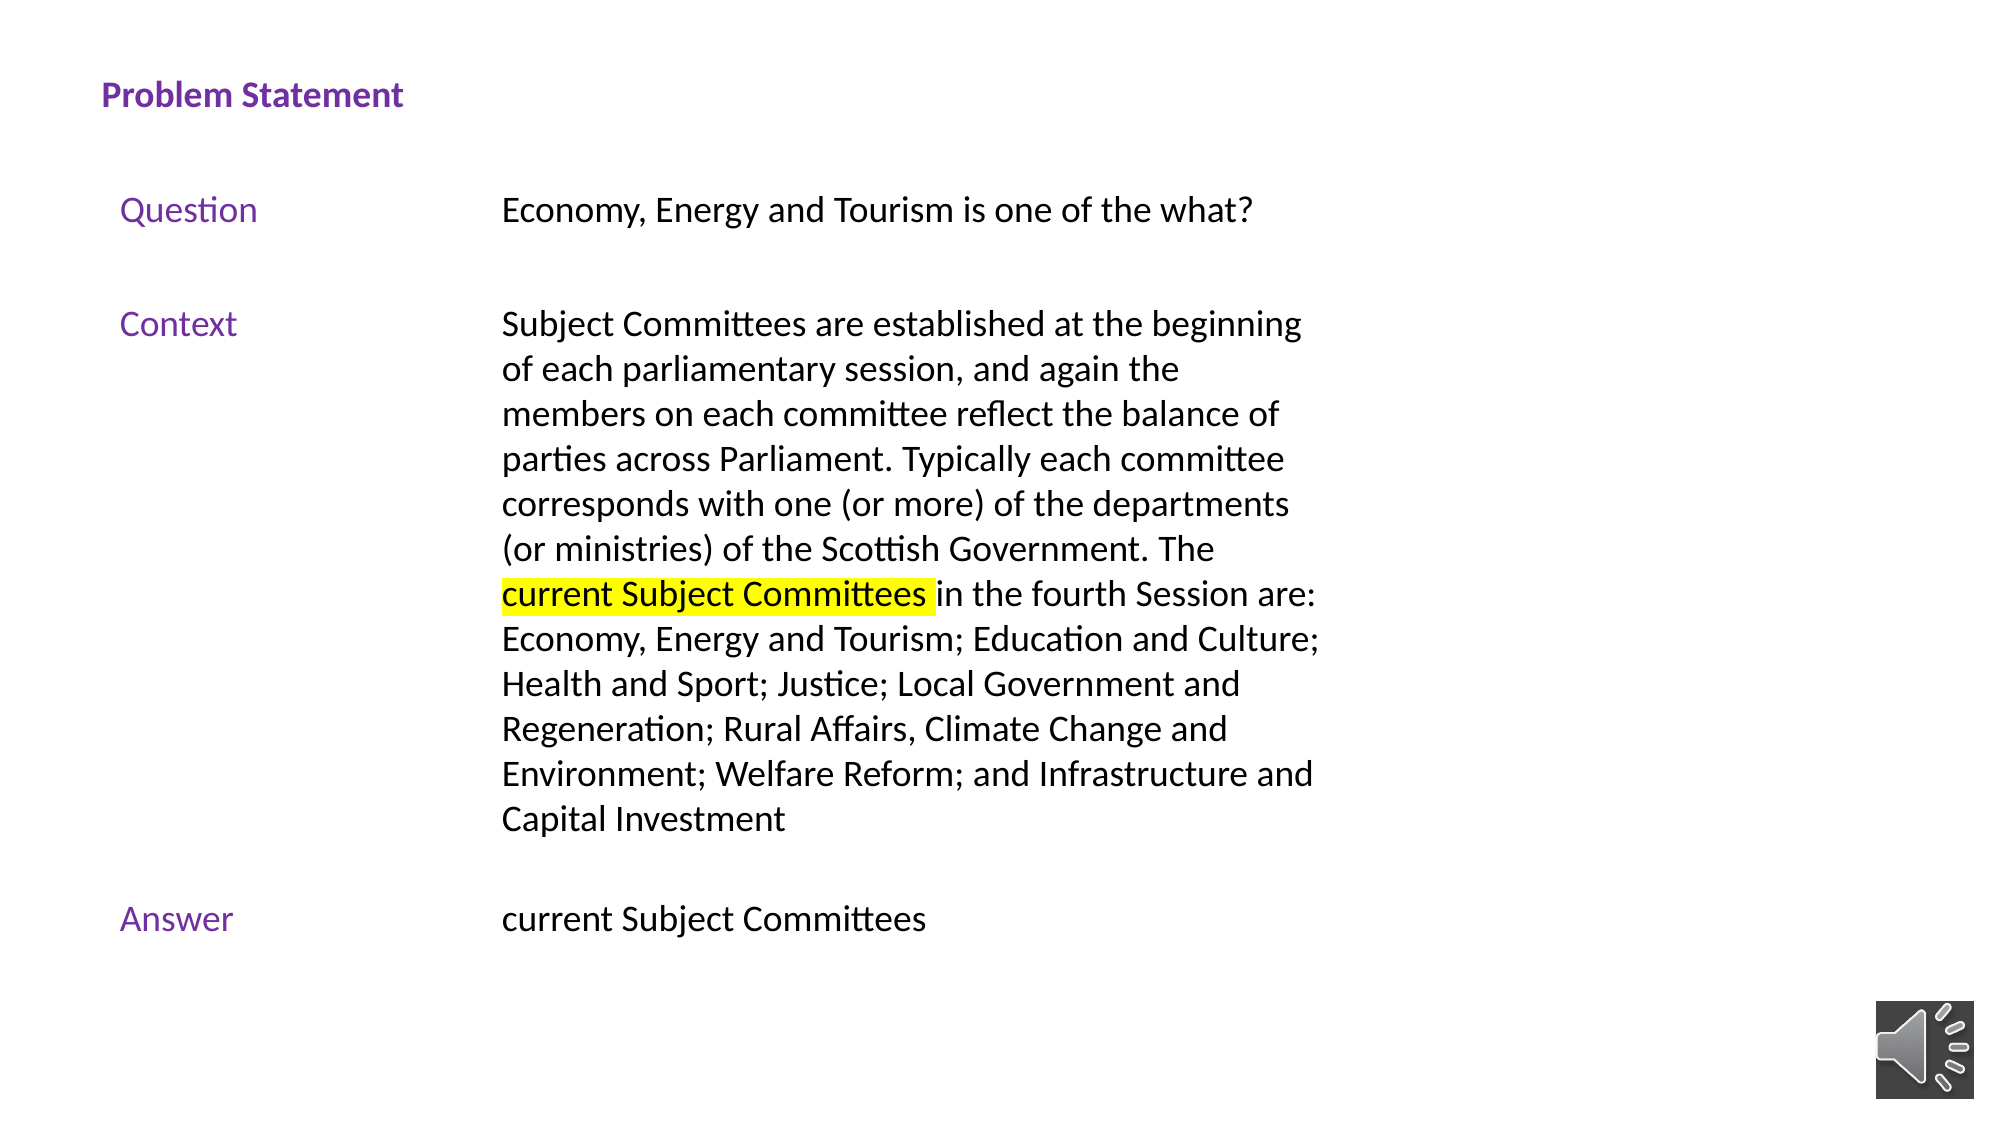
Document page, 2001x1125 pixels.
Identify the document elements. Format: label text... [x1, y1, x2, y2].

text_box Economy, Energy and Tourism is one of the what? [487, 177, 1343, 238]
text_box Question [105, 177, 467, 238]
text_box Problem Statement [86, 63, 449, 123]
text_box Context [105, 291, 467, 352]
picture [1874, 999, 1975, 1100]
text_box current Subject Committees [487, 886, 1343, 947]
text_box Subject Committees are established at the beginning of each parliamentary session, and again the members on each committee reflect the balance of parties across Parliament. Typically each committee corresponds with one (or more) of the departments (or ministries) of the Scottish Government. The current Subject Committees in the fourth Session are: Economy, Energy and Tourism; Education and Culture; Health and Sport; Justice; Local Government and Regeneration; Rural Affairs, Climate Change and Environment; Welfare Reform; and Infrastructure and Capital Investment [487, 291, 1343, 847]
text_box Answer [105, 886, 467, 947]
